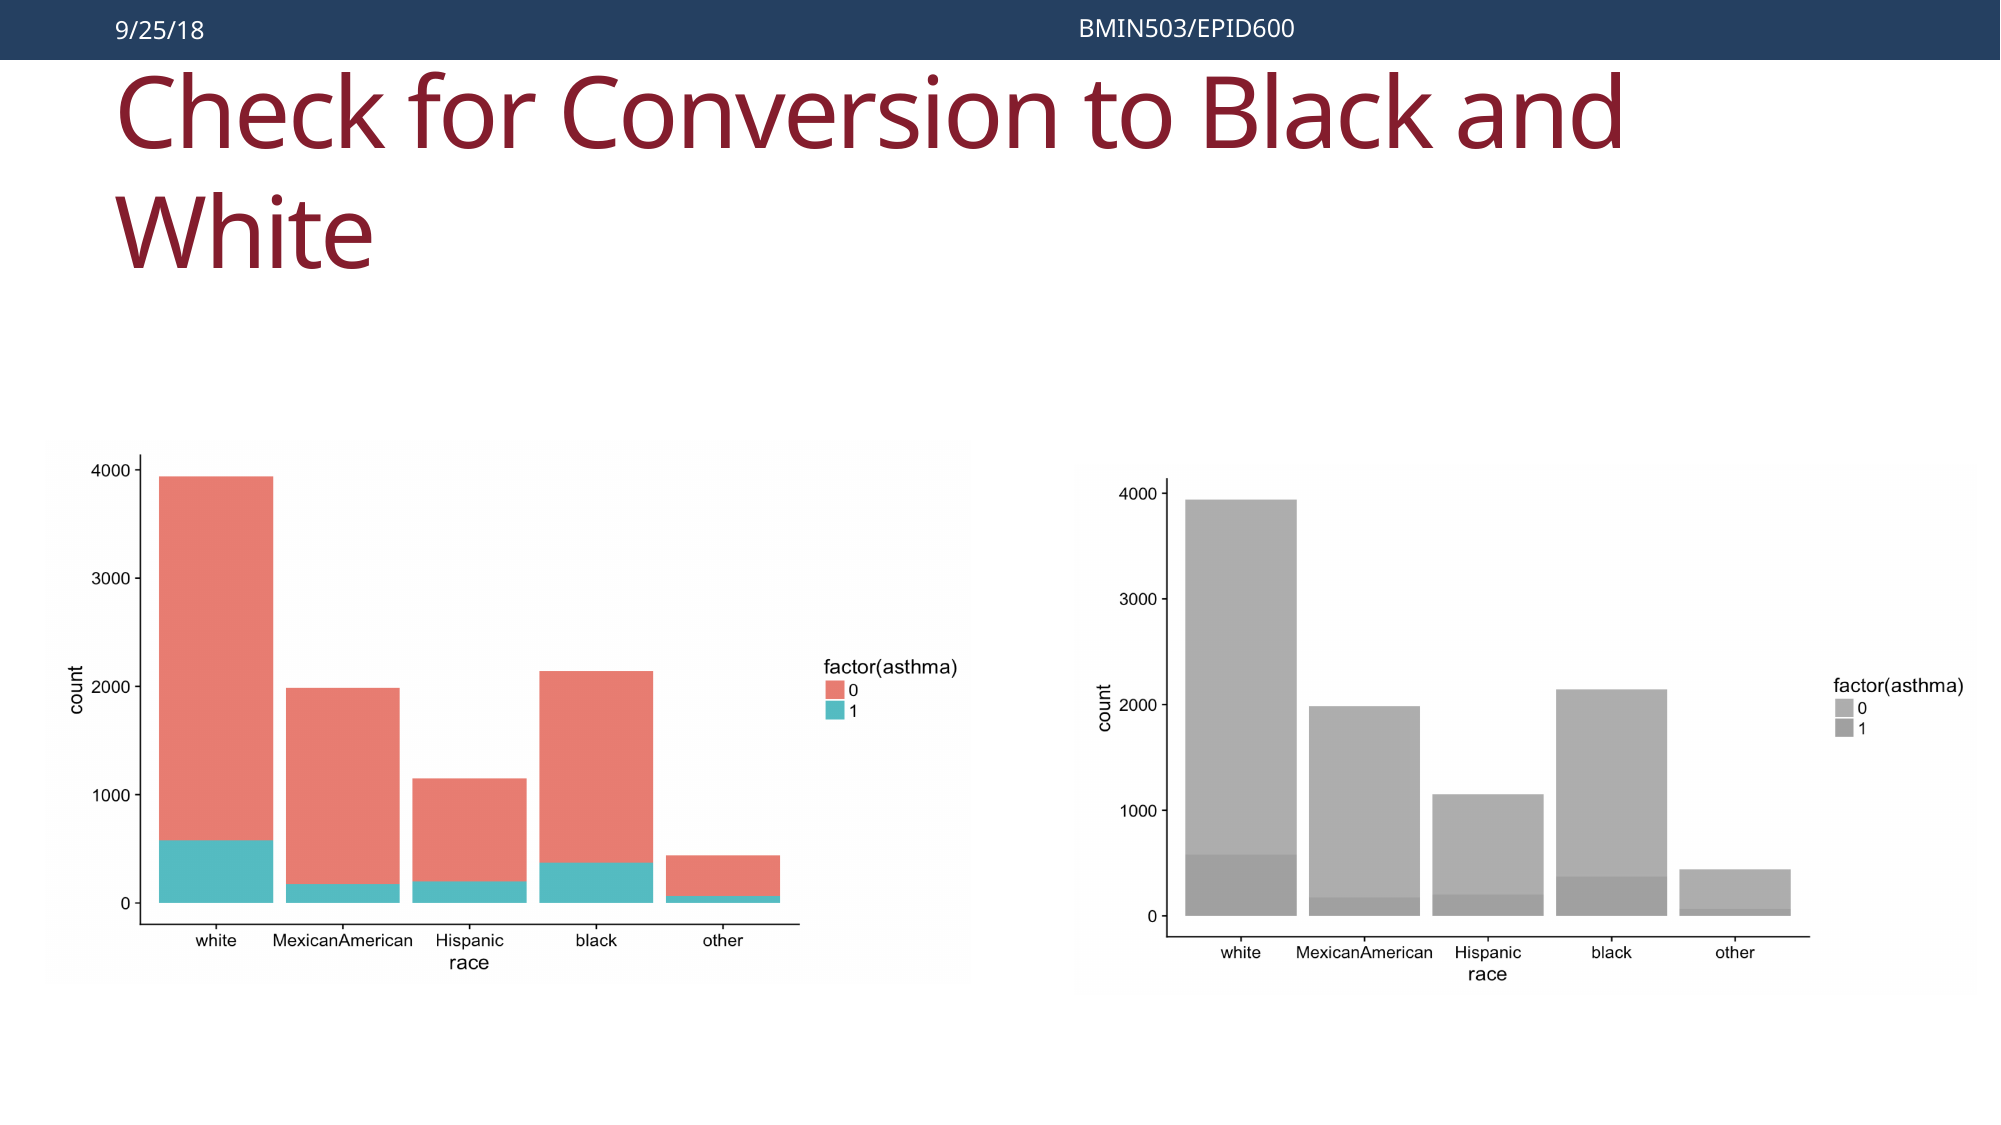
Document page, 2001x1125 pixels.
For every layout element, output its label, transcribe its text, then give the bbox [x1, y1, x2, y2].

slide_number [99, 3, 734, 57]
footer BMIN503/EPID600 [750, 3, 1650, 57]
picture [1074, 463, 1977, 995]
picture [45, 439, 971, 985]
title Check for Conversion to Black and White [99, 87, 1900, 250]
